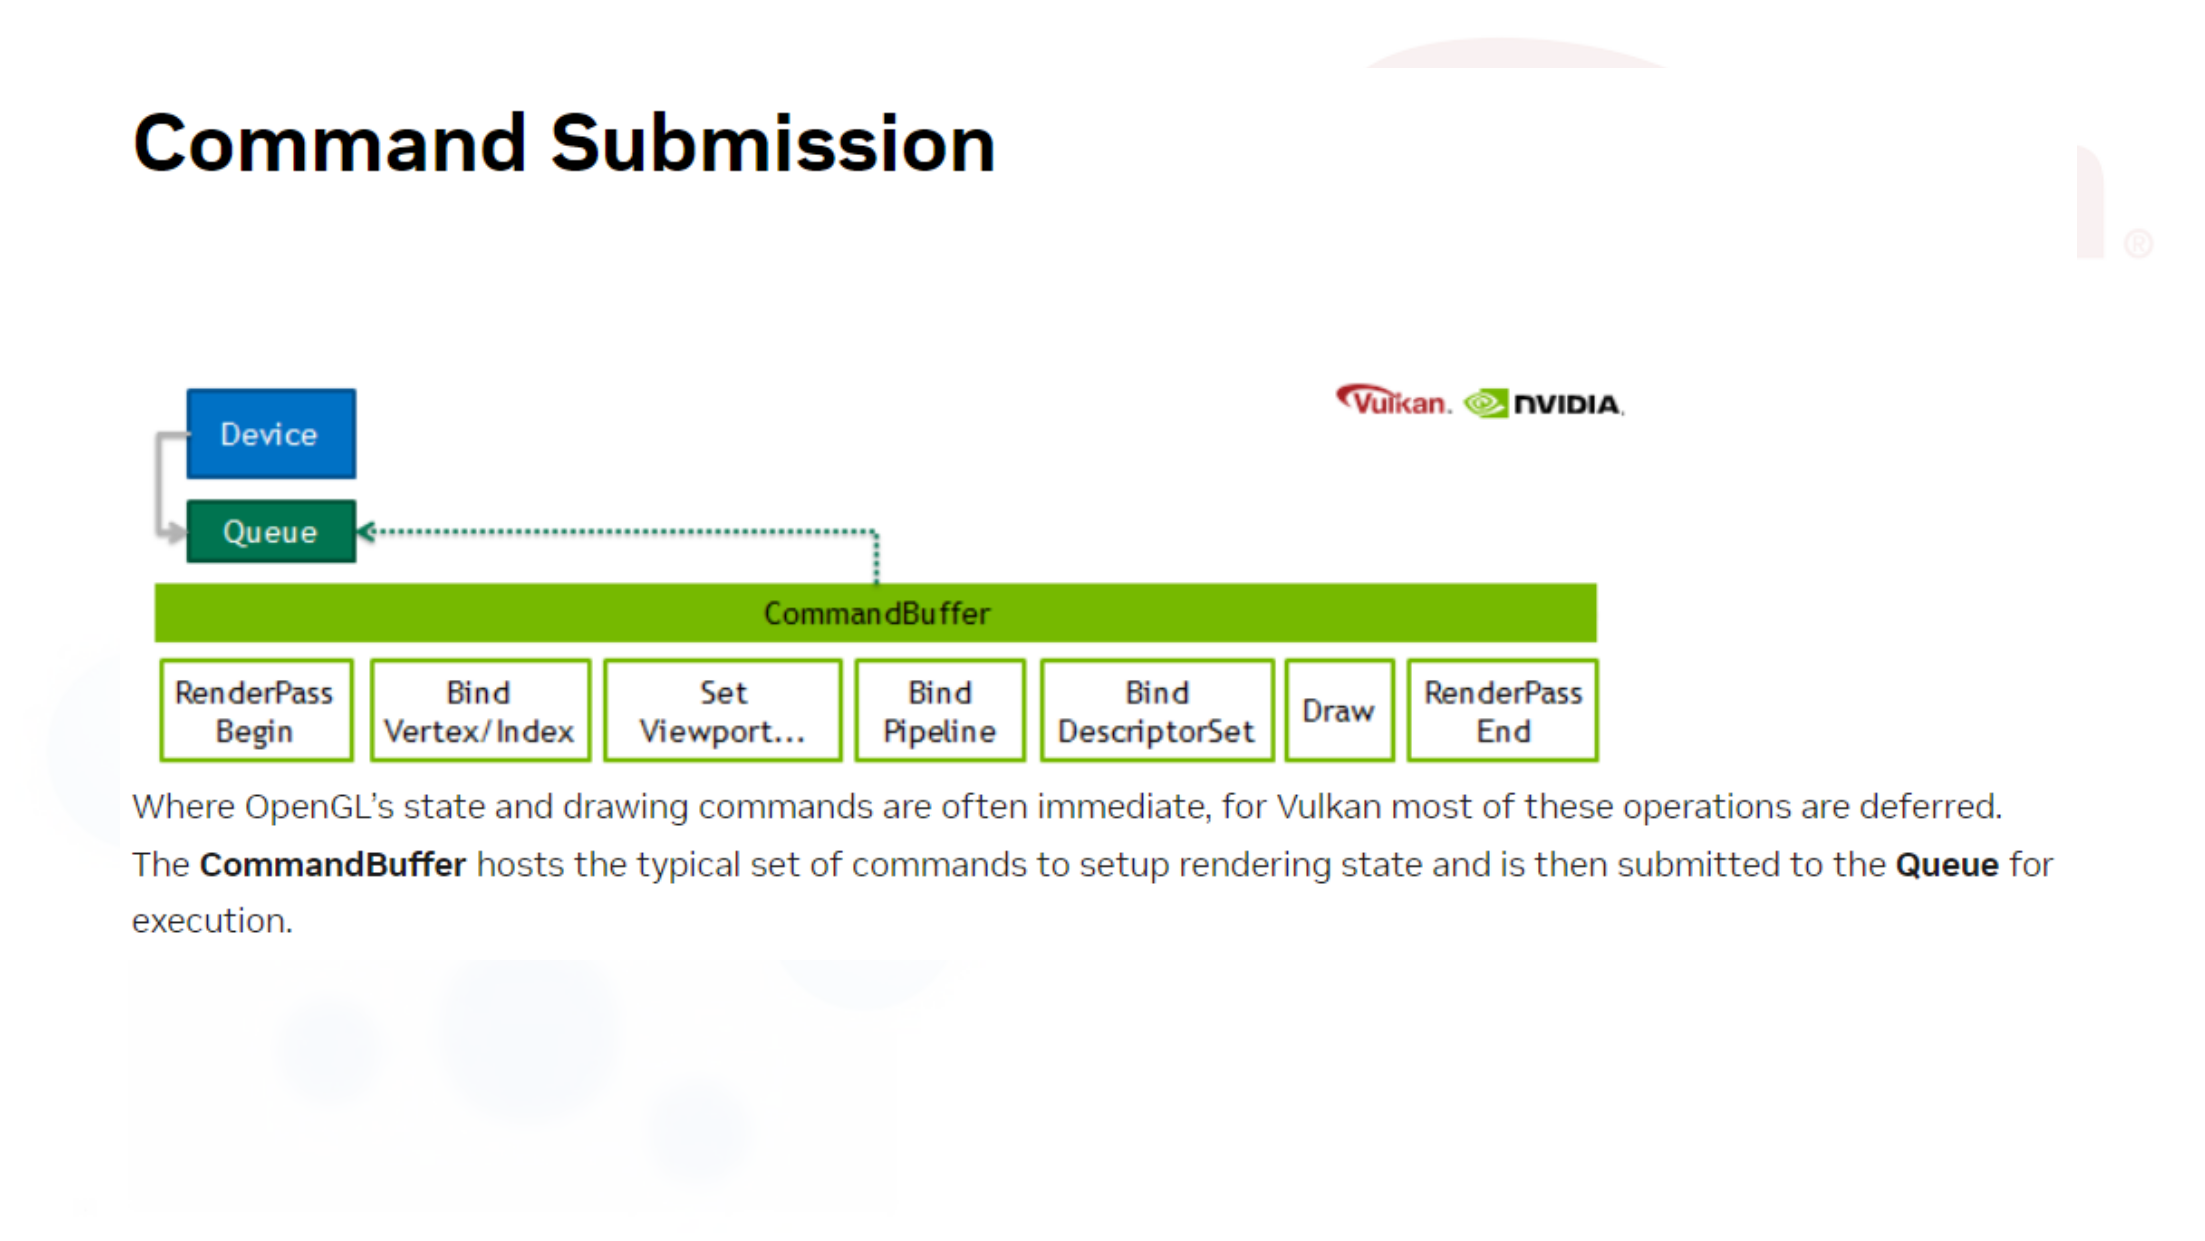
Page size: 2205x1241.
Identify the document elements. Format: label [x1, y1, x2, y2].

picture [120, 68, 2077, 960]
